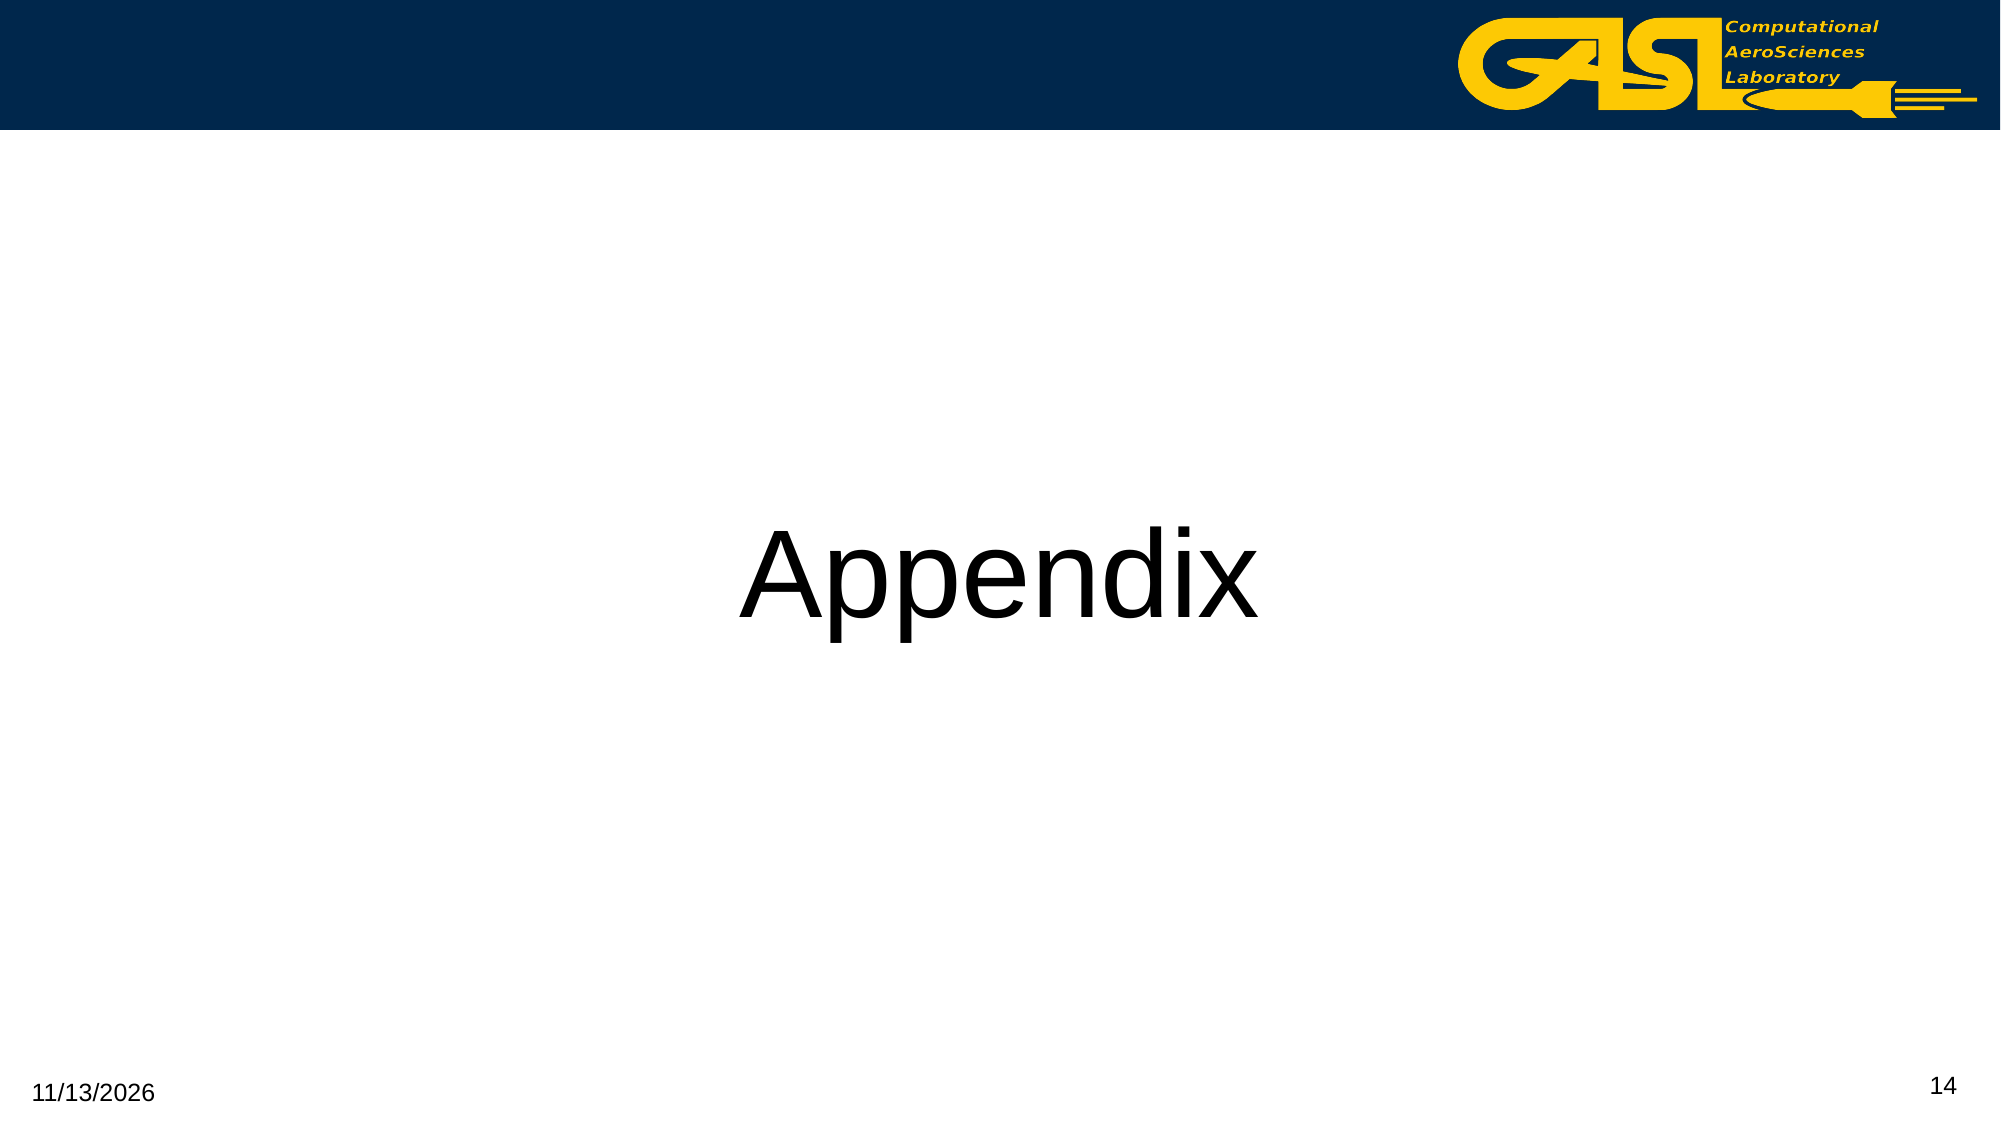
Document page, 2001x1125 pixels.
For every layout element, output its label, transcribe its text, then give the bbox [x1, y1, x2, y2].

picture [1439, 14, 1996, 121]
slide_number 14 [1522, 1054, 1973, 1115]
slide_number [16, 1061, 467, 1122]
title Appendix [137, 501, 1863, 653]
